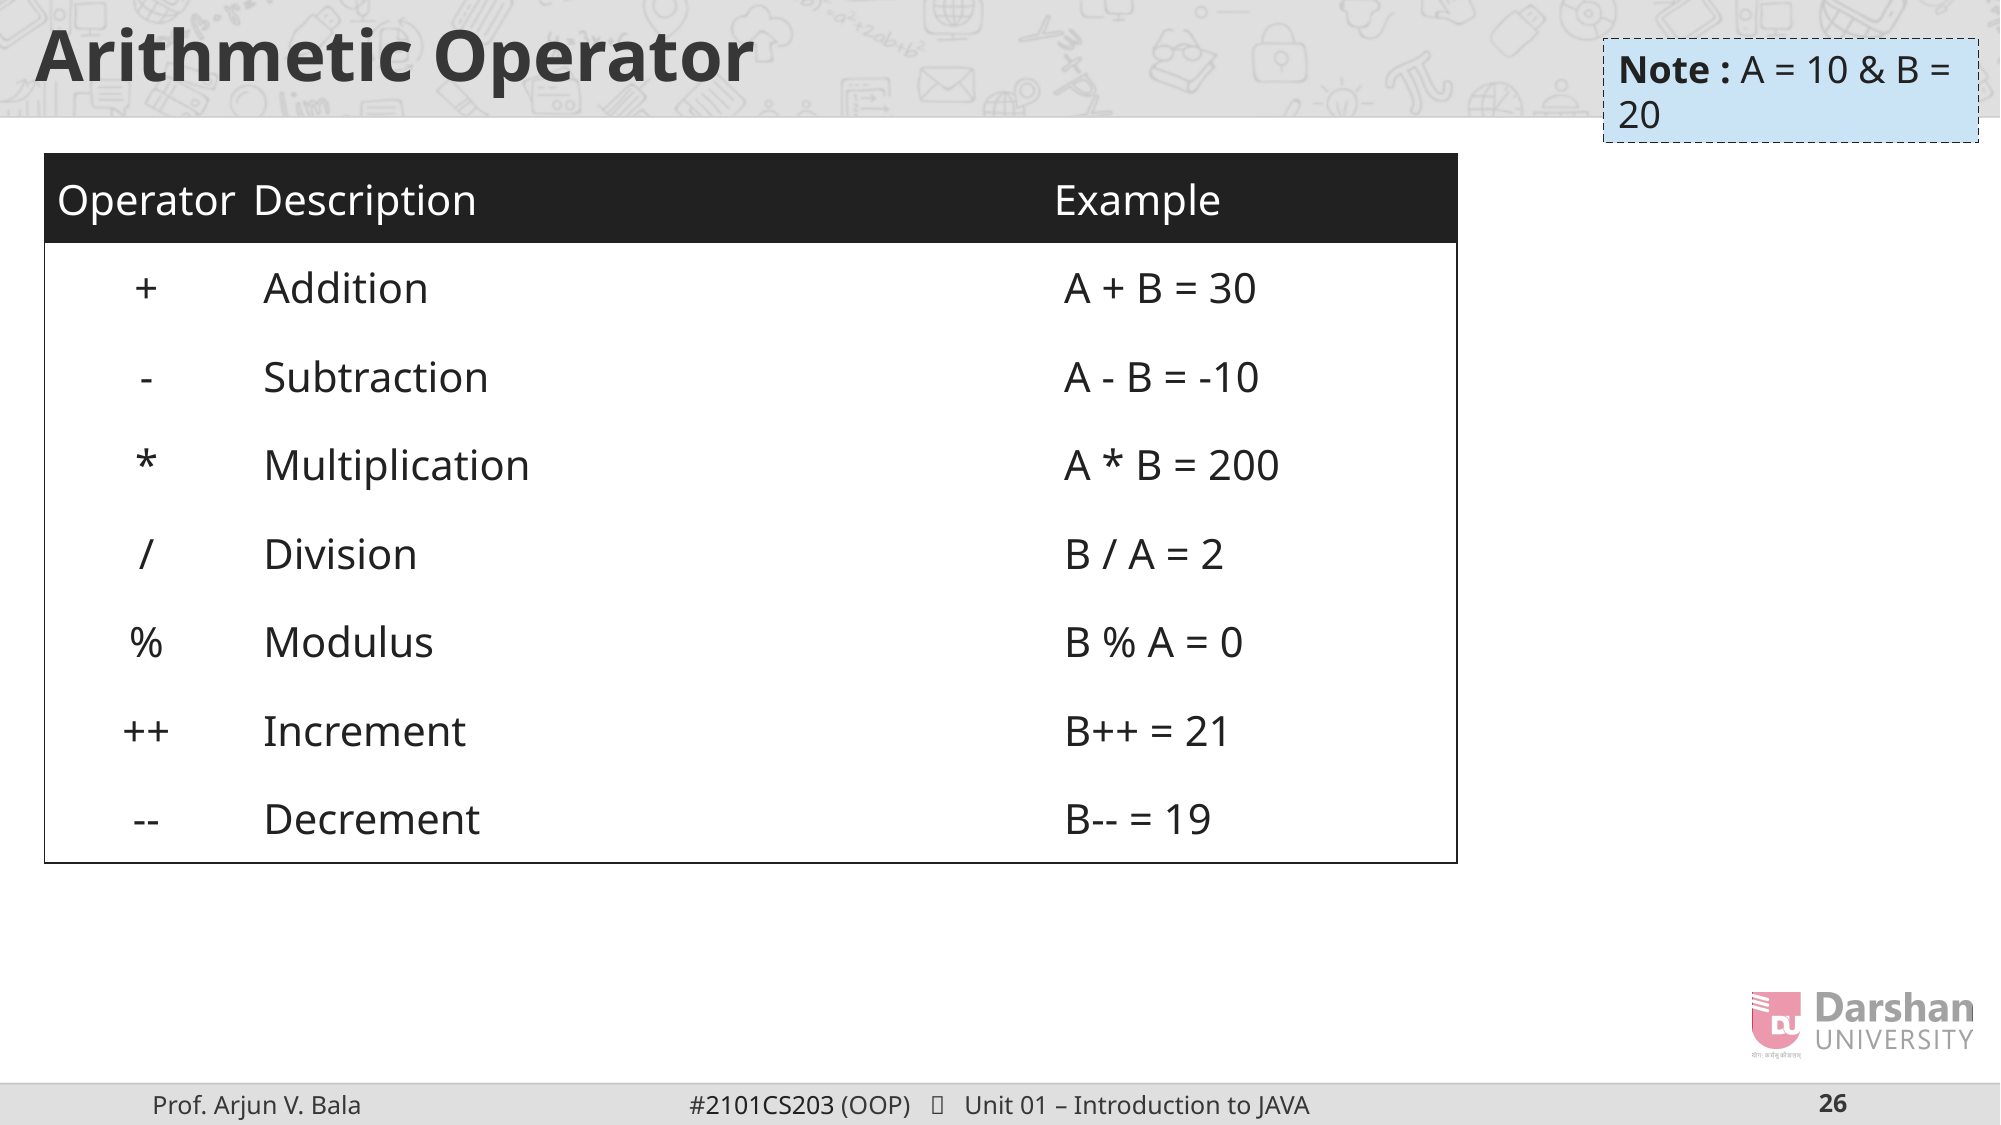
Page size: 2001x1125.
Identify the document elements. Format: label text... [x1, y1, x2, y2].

table_cell Decrement [248, 774, 1049, 862]
table_header Example [1049, 155, 1456, 243]
table_header Description [248, 155, 1049, 243]
table_cell B % A = 0 [1049, 597, 1456, 686]
table_cell + [45, 243, 248, 331]
table_cell -- [45, 774, 248, 862]
table_cell B++ = 21 [1049, 686, 1456, 774]
table_cell / [45, 509, 248, 597]
table_cell Increment [248, 686, 1049, 774]
table_cell Addition [248, 243, 1049, 331]
table_cell Multiplication [248, 420, 1049, 509]
table_cell A * B = 200 [1049, 420, 1456, 509]
table_cell % [45, 597, 248, 686]
table_cell ++ [45, 686, 248, 774]
table_cell - [45, 331, 248, 420]
text_box Note : A = 10 & B = 20 [1603, 38, 1979, 143]
table_header Operator [45, 155, 248, 243]
table_cell A + B = 30 [1049, 243, 1456, 331]
table_cell B / A = 2 [1049, 509, 1456, 597]
table_cell A - B = -10 [1049, 331, 1456, 420]
title Arithmetic Operator [0, 0, 2000, 117]
table_cell Division [248, 509, 1049, 597]
table_cell Modulus [248, 597, 1049, 686]
table_cell B-- = 19 [1049, 774, 1456, 862]
table_cell * [45, 420, 248, 509]
table_cell Subtraction [248, 331, 1049, 420]
